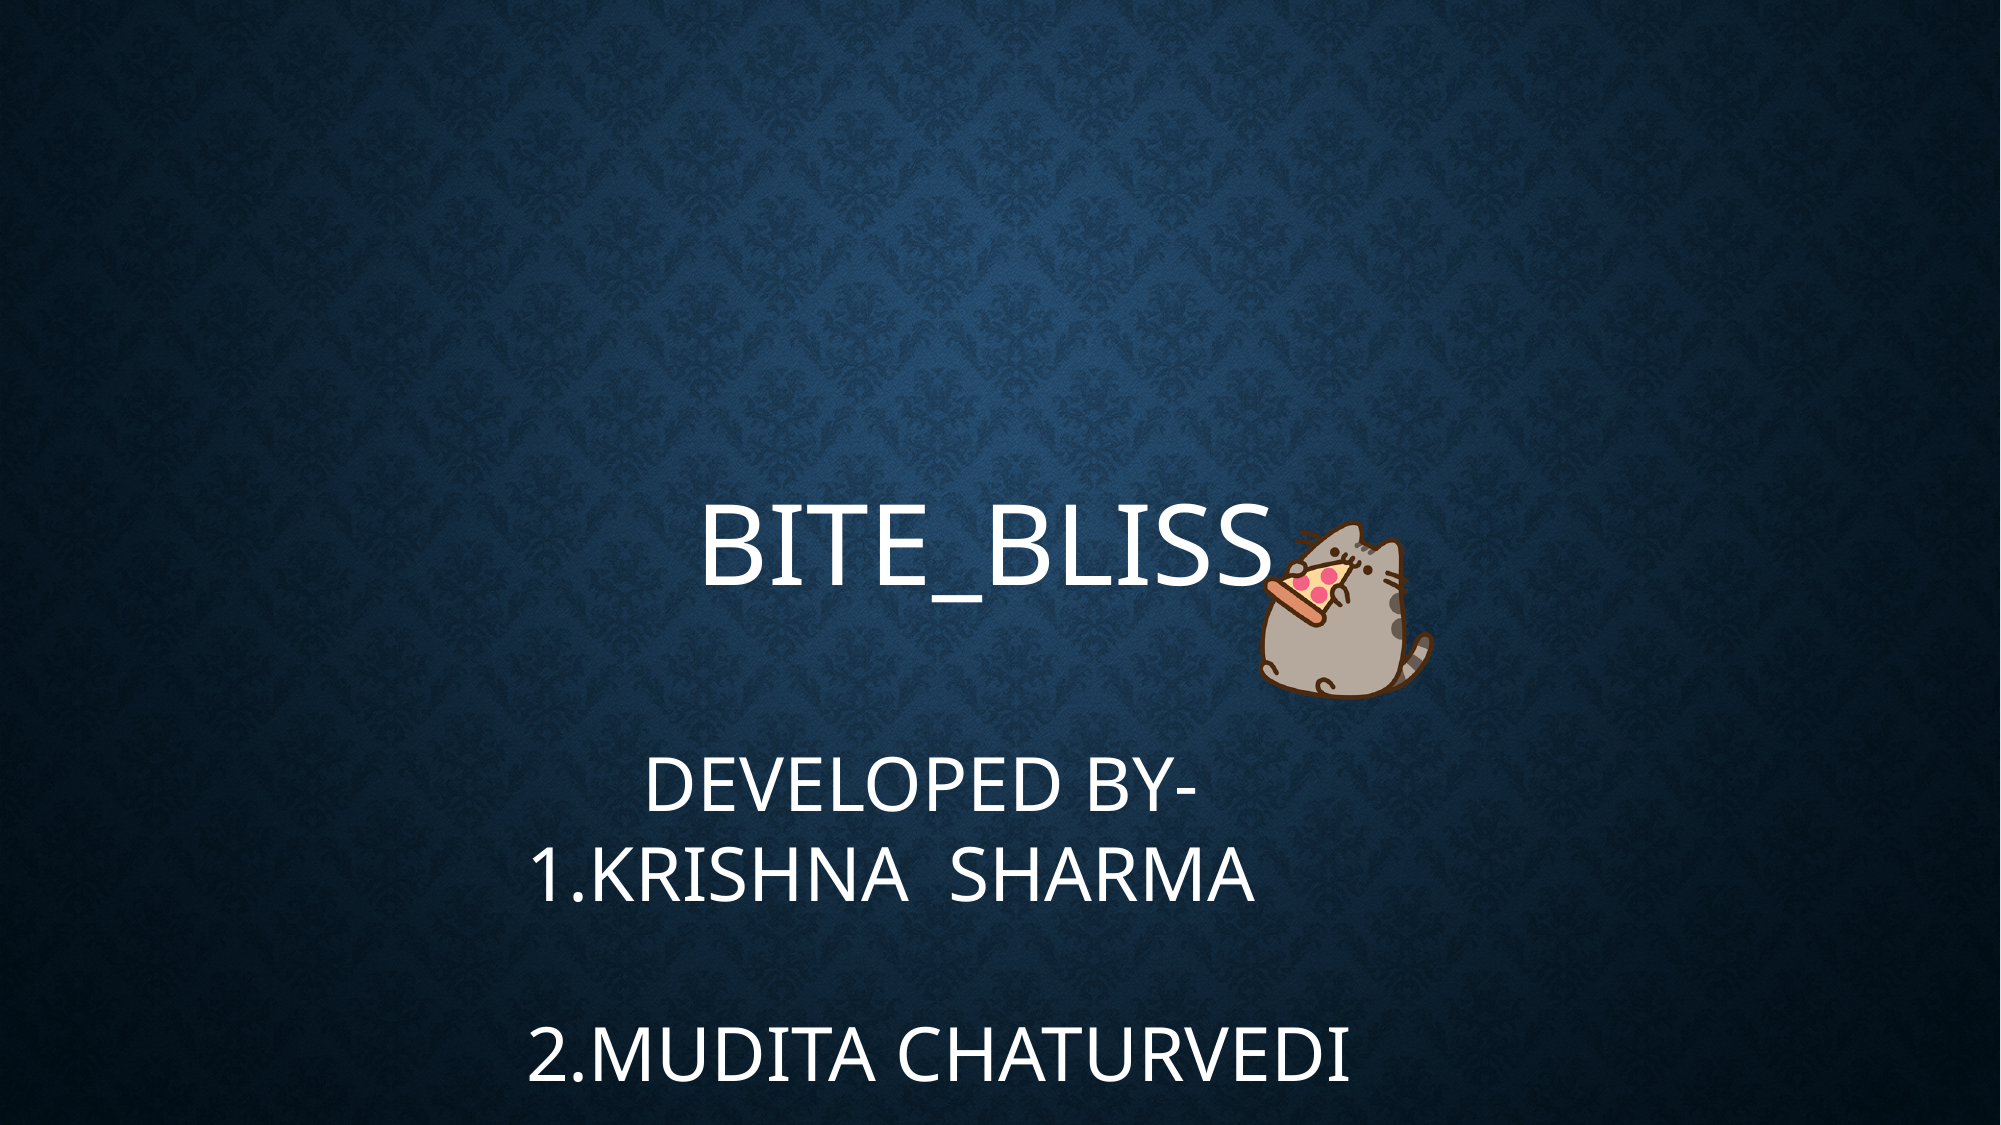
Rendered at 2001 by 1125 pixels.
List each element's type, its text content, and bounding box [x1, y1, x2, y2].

picture [1220, 486, 1465, 730]
text_box DEVELOPED BY- 1.KRISHNA SHARMA 2.MUDITA CHATURVEDI [511, 729, 1620, 1105]
text_box BITE_BLISS [446, 330, 1343, 716]
